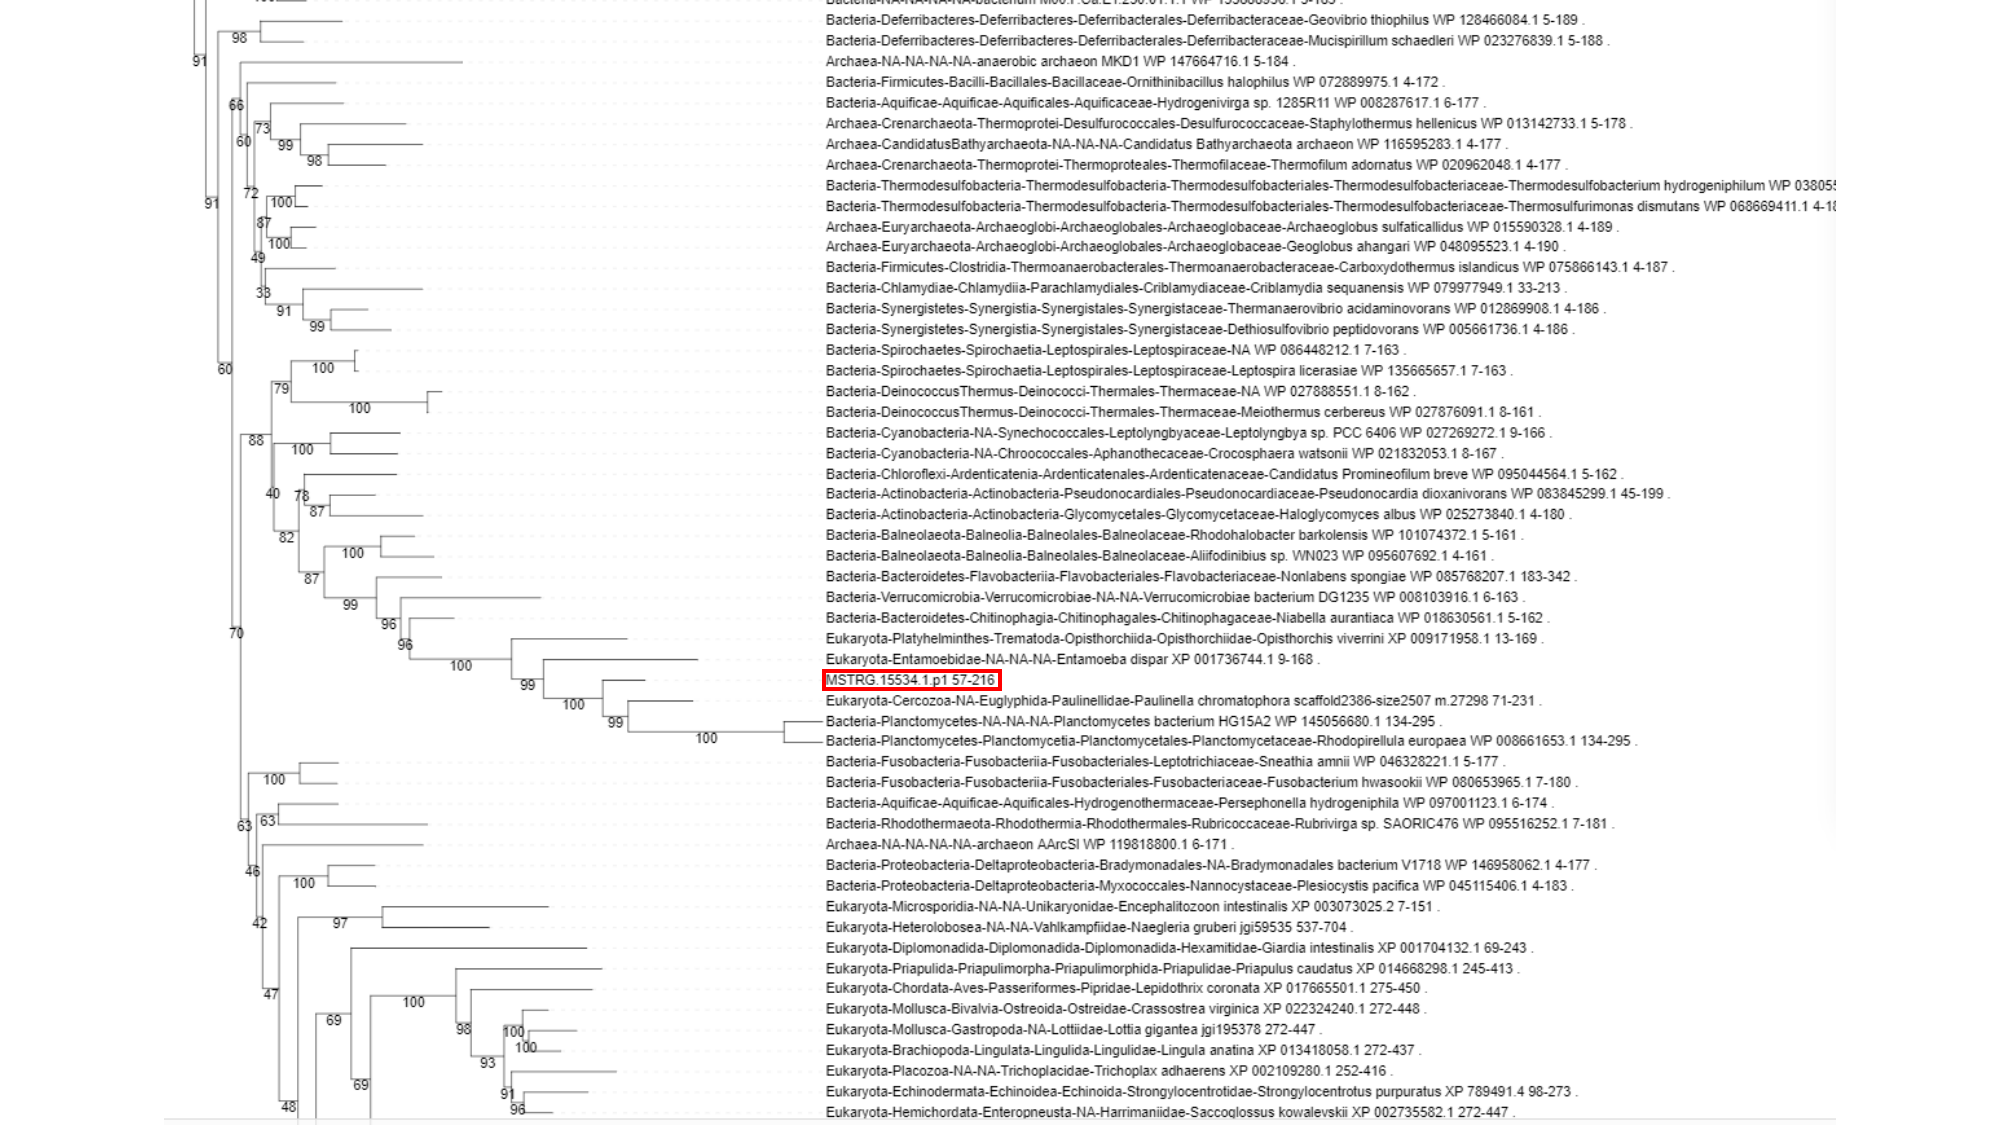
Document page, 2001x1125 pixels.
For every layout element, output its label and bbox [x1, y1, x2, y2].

picture [164, 0, 1836, 1125]
